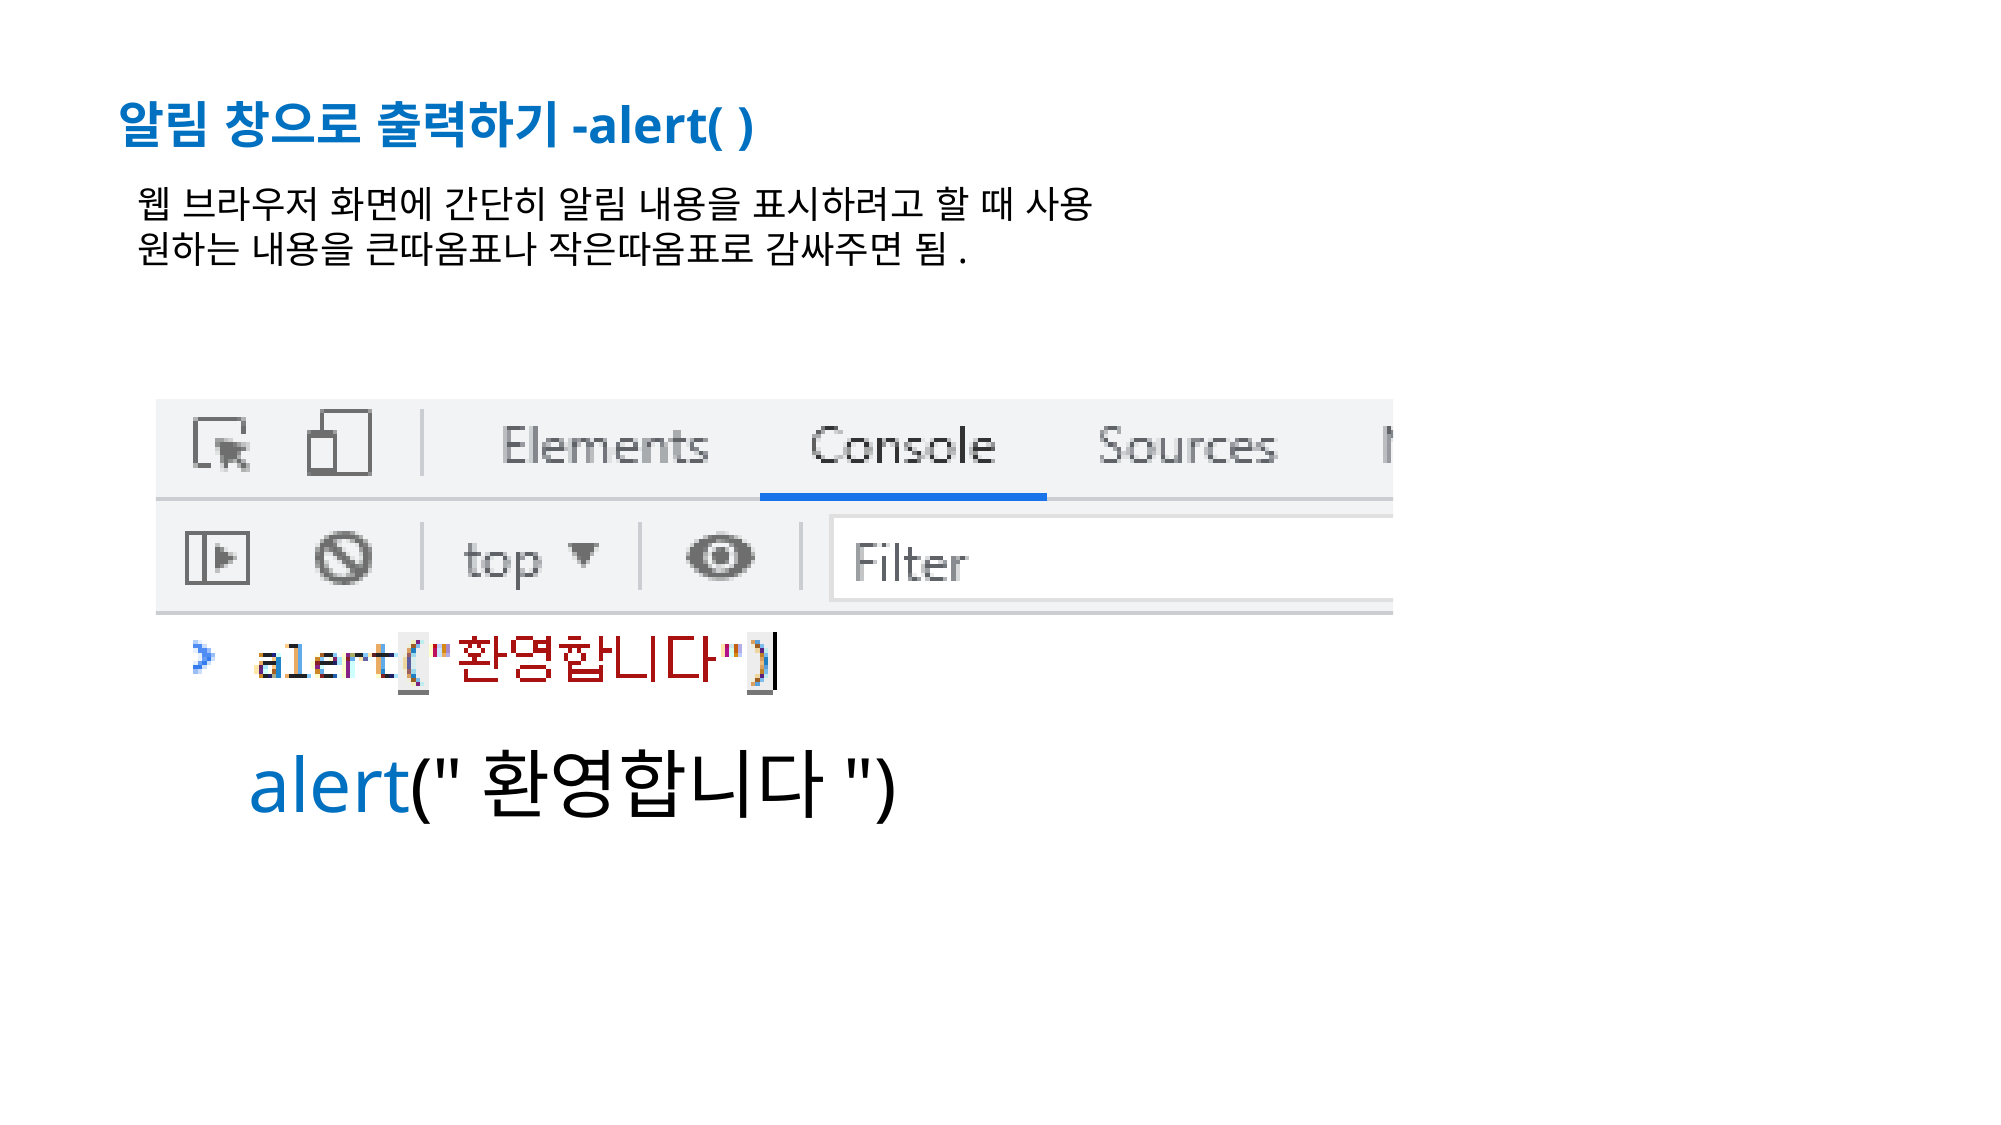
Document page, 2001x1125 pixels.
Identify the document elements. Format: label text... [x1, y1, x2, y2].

picture [155, 399, 1394, 1009]
text_box 웹 브라우저 화면에 간단히 알림 내용을 표시하려고 할 때 사용 원하는 내용을 큰따옴표나 작은따옴표로 감싸주면 됨. [122, 173, 1775, 278]
text_box 알림 창으로 출력하기-alert( ) [103, 85, 1557, 161]
